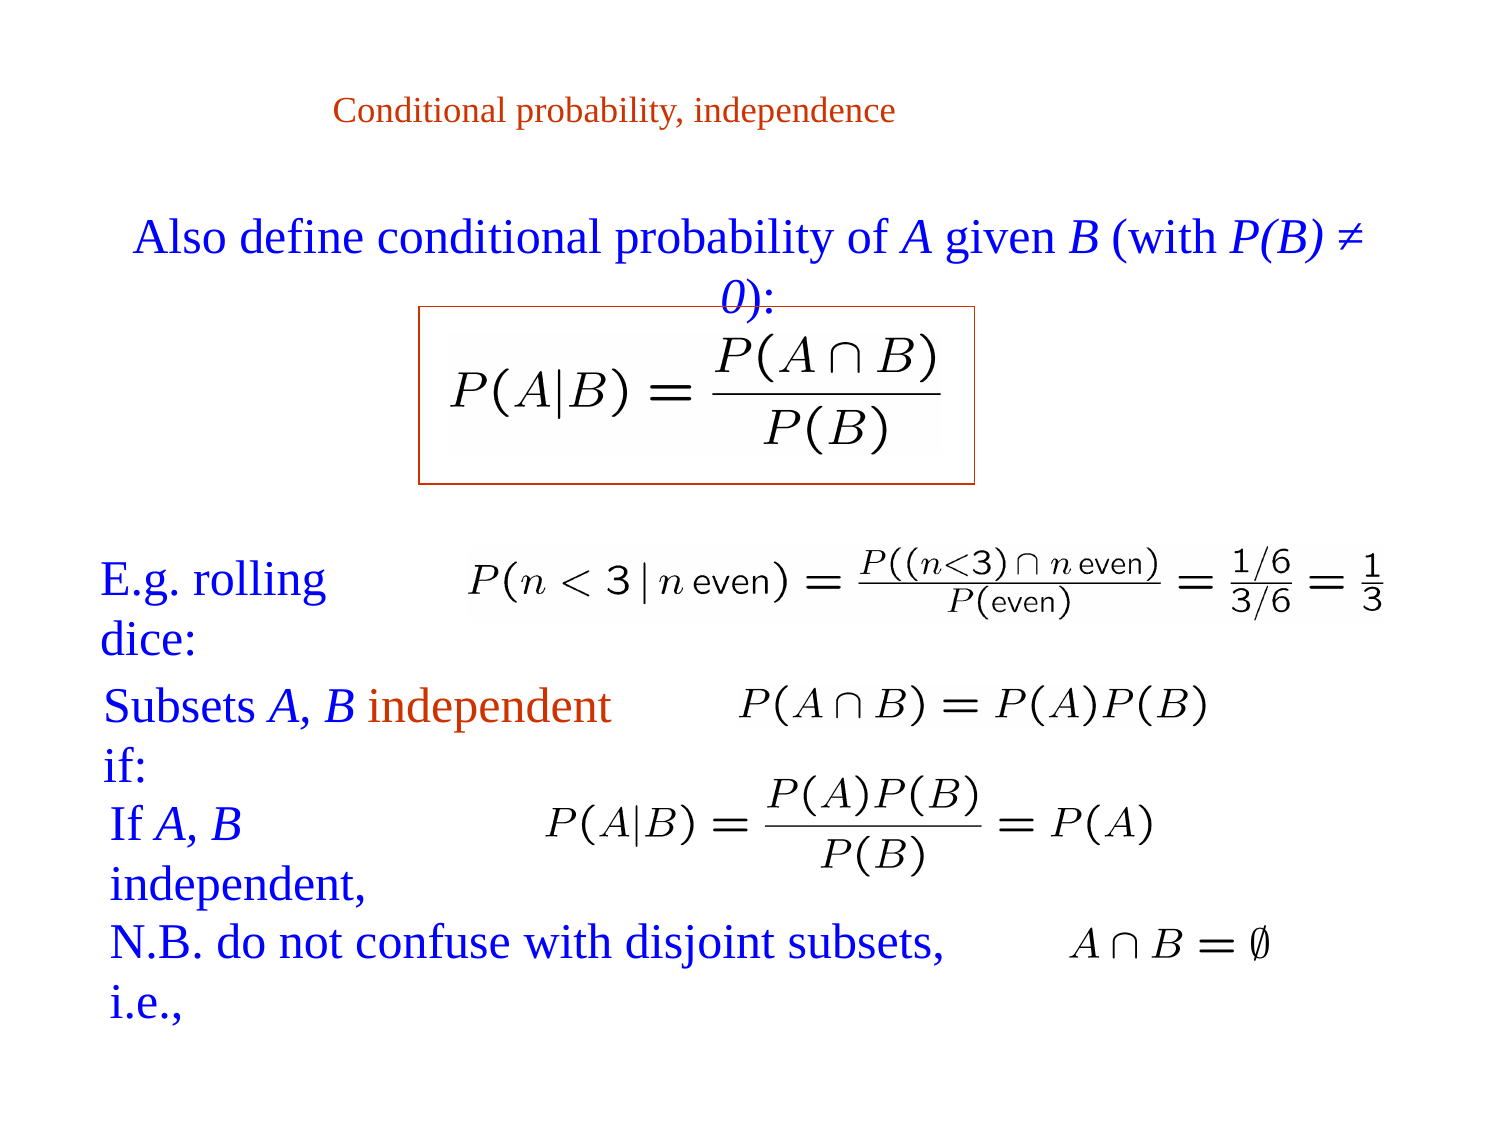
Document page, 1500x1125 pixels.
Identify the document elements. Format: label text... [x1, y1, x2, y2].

text_box If A, B independent, [94, 782, 526, 901]
picture [738, 685, 1206, 728]
text_box N.B. do not confuse with disjoint subsets, i.e., [94, 901, 1045, 1036]
picture [467, 546, 1385, 622]
picture [544, 774, 1152, 878]
text_box Subsets A, B independent if: [88, 664, 683, 800]
picture [448, 332, 942, 455]
text_box Also define conditional probability of A given B (with P(B) ≠ 0): [84, 196, 1412, 332]
text_box E.g. rolling dice: [85, 538, 451, 674]
text_box [419, 306, 975, 484]
title Conditional probability, independence [65, 78, 1164, 138]
picture [1068, 925, 1270, 962]
